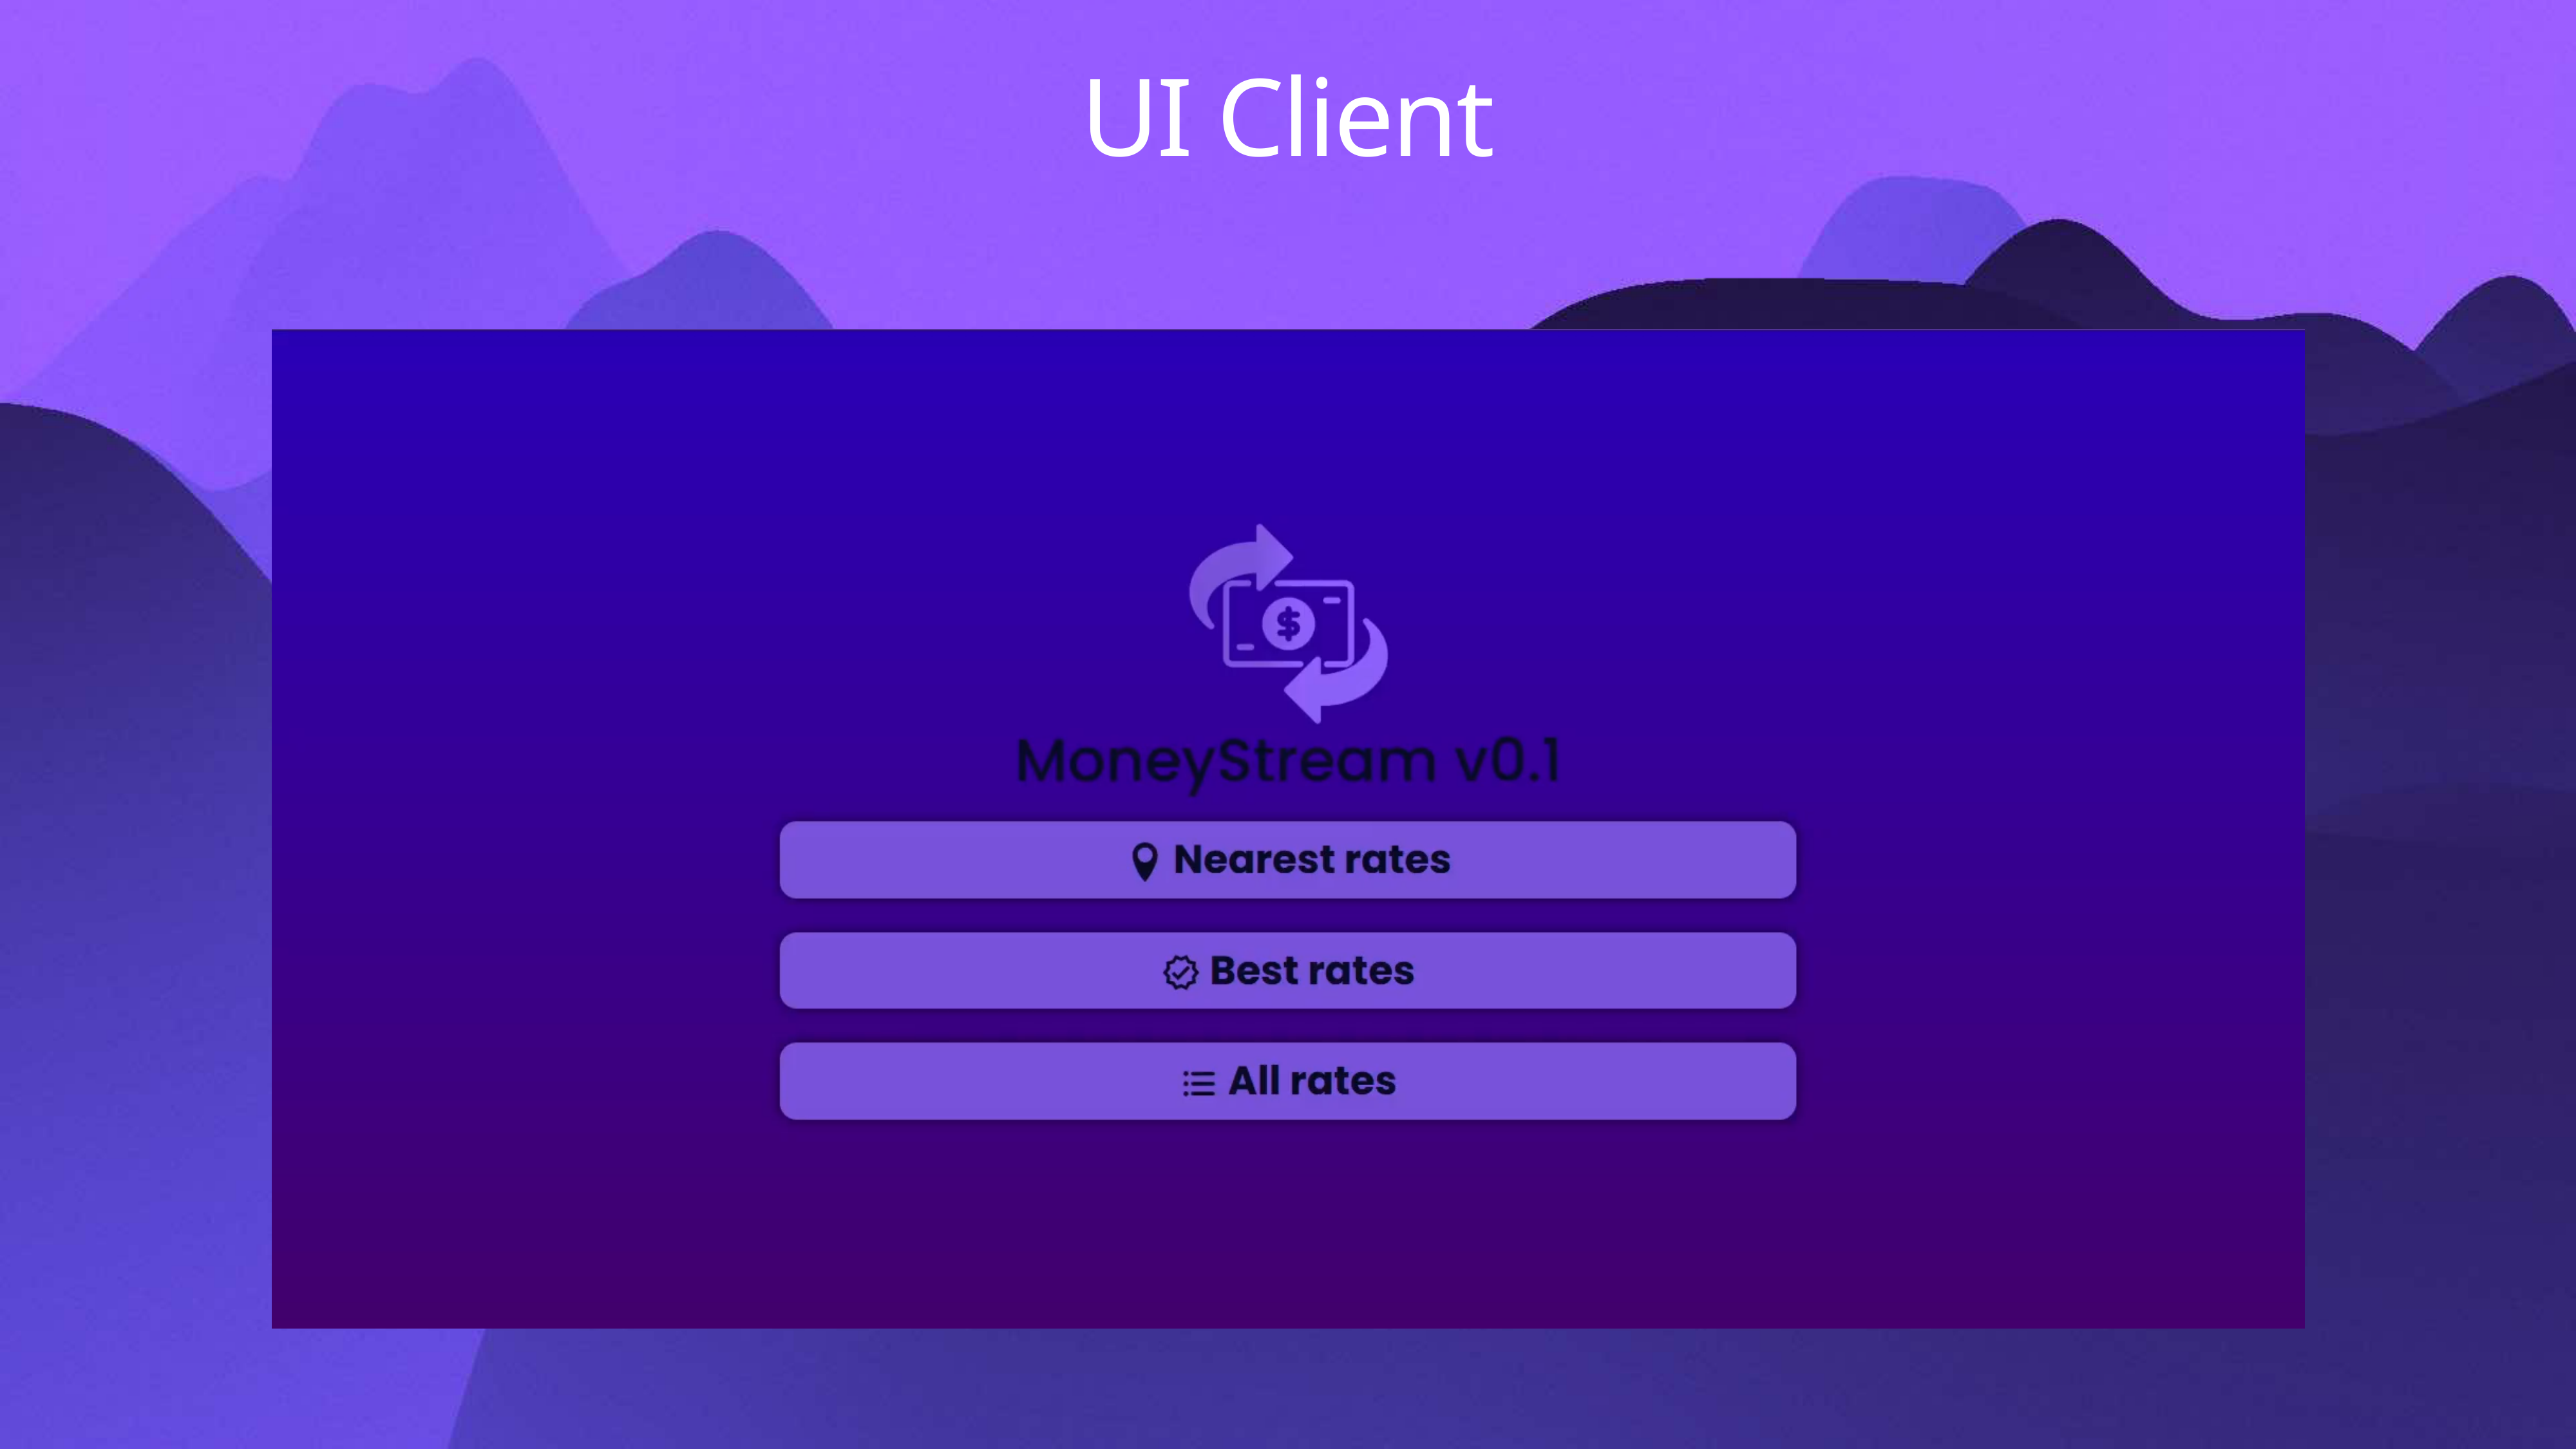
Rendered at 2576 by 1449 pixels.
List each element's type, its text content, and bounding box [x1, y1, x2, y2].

title UI Client [771, 68, 1805, 221]
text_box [271, 328, 2306, 1329]
picture [0, 0, 2576, 1449]
